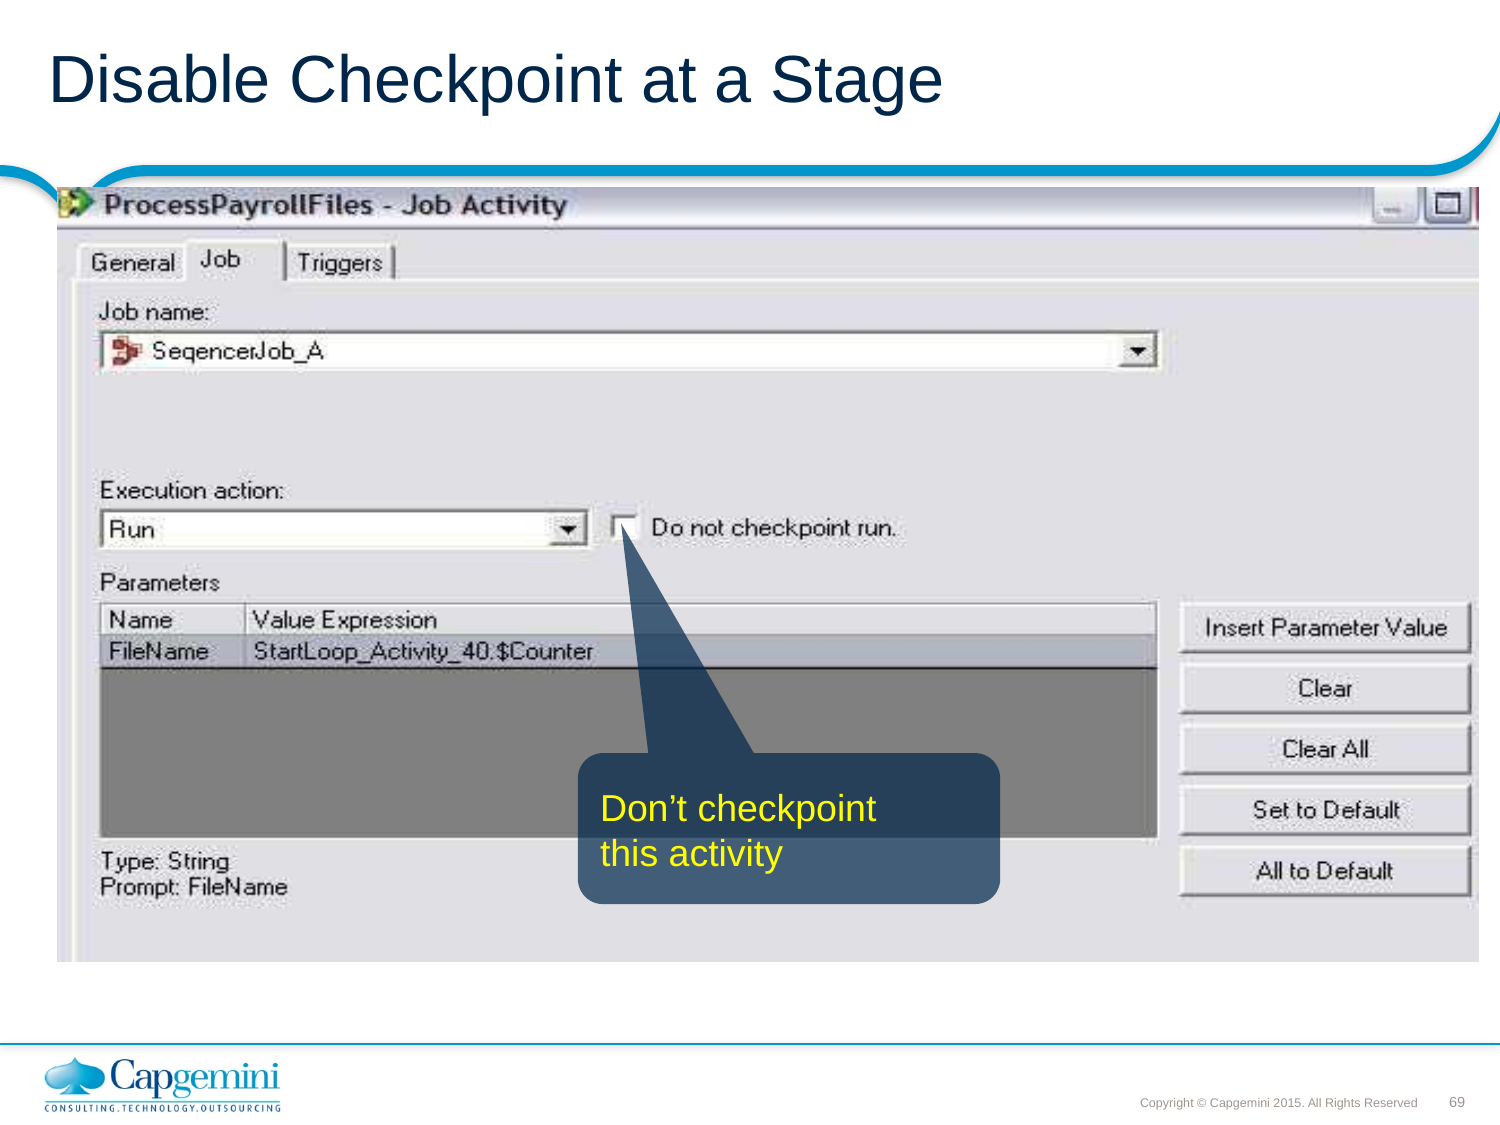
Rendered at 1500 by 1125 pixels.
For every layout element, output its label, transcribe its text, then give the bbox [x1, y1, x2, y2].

picture [56, 187, 1480, 963]
picture [44, 1056, 281, 1113]
title Disable Checkpoint at a Stage [0, 0, 1500, 165]
